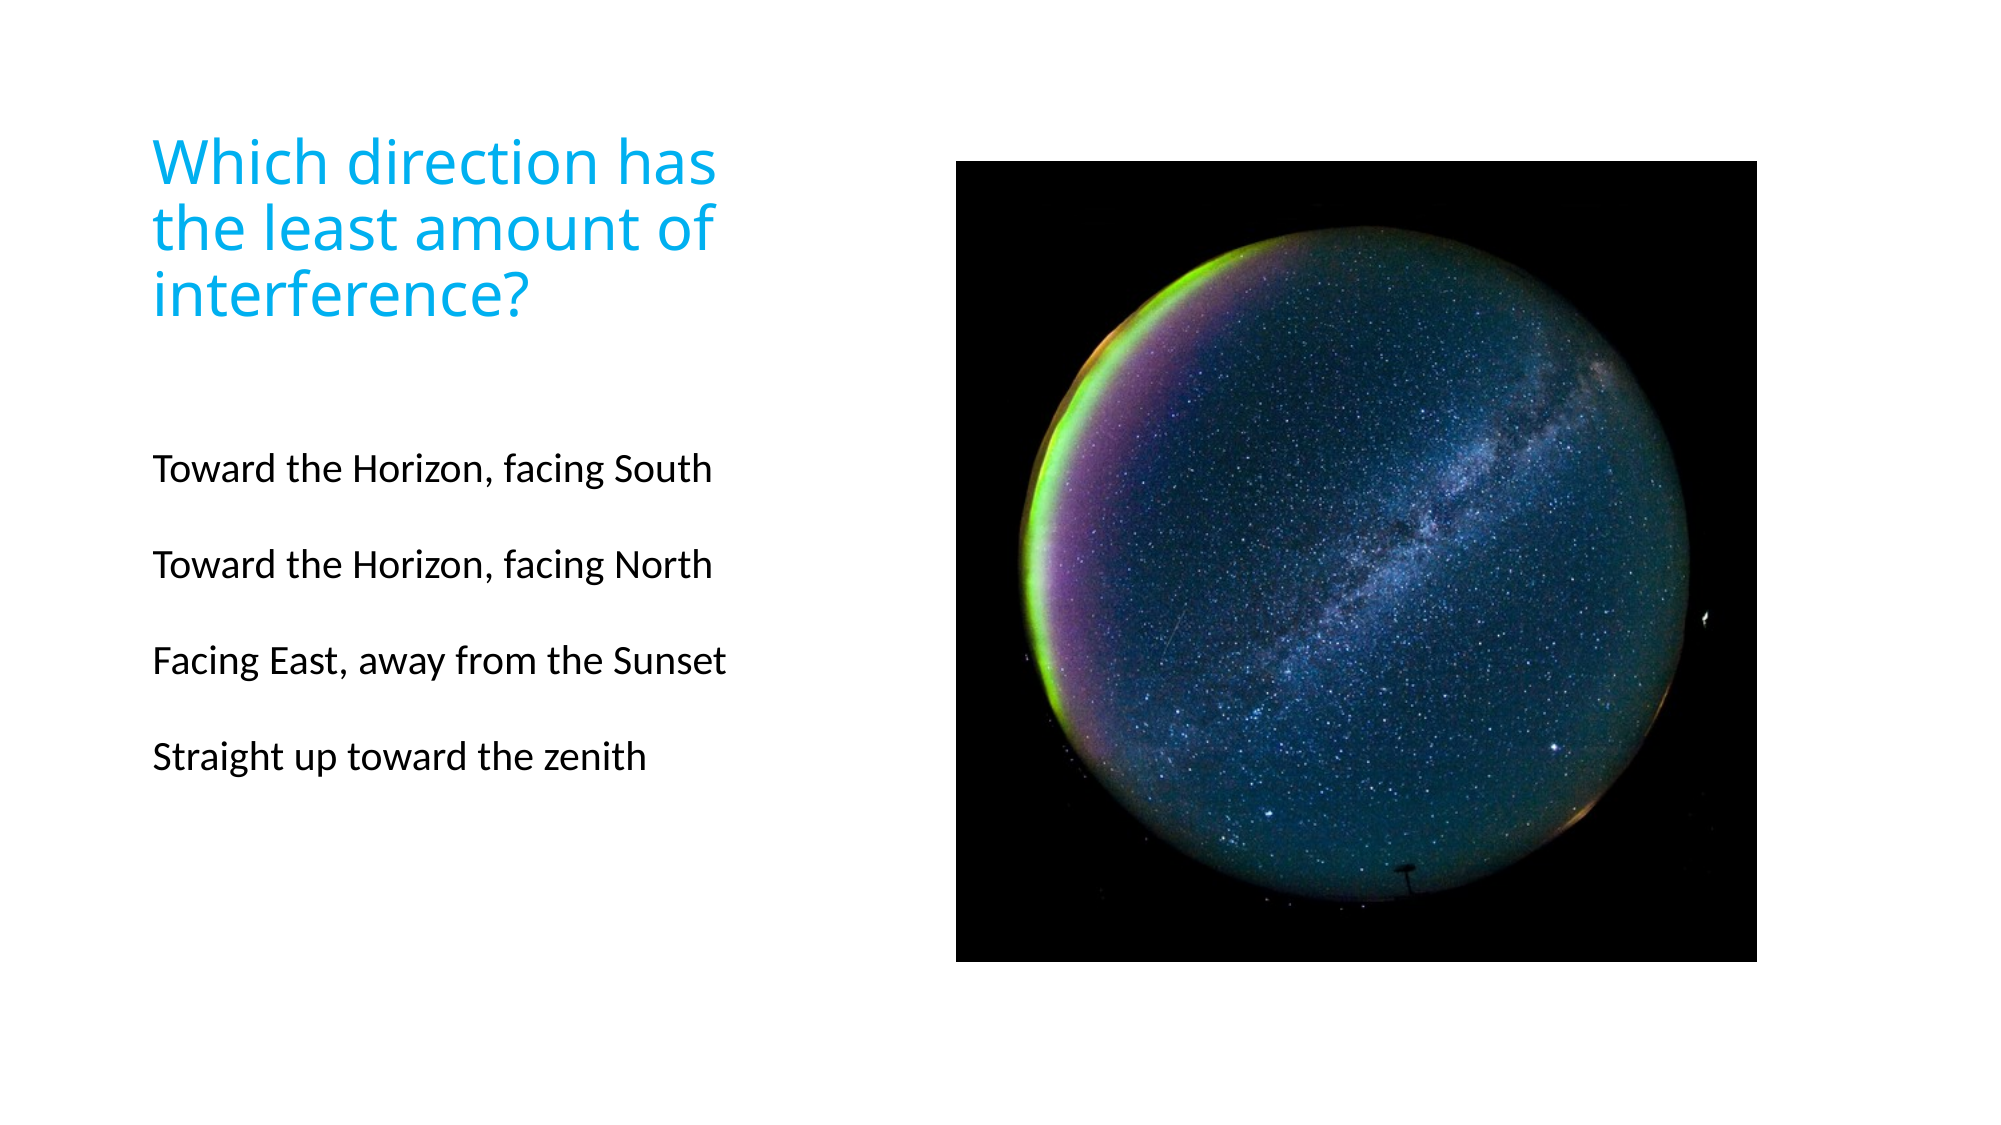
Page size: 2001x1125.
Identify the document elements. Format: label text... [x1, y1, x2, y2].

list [956, 161, 1757, 962]
title Which direction has the least amount of interference? [137, 75, 783, 337]
list Toward the Horizon, facing South Toward the Horizon, facing North Facing East, away from the Sunset Straight up toward the zenith [137, 337, 783, 963]
